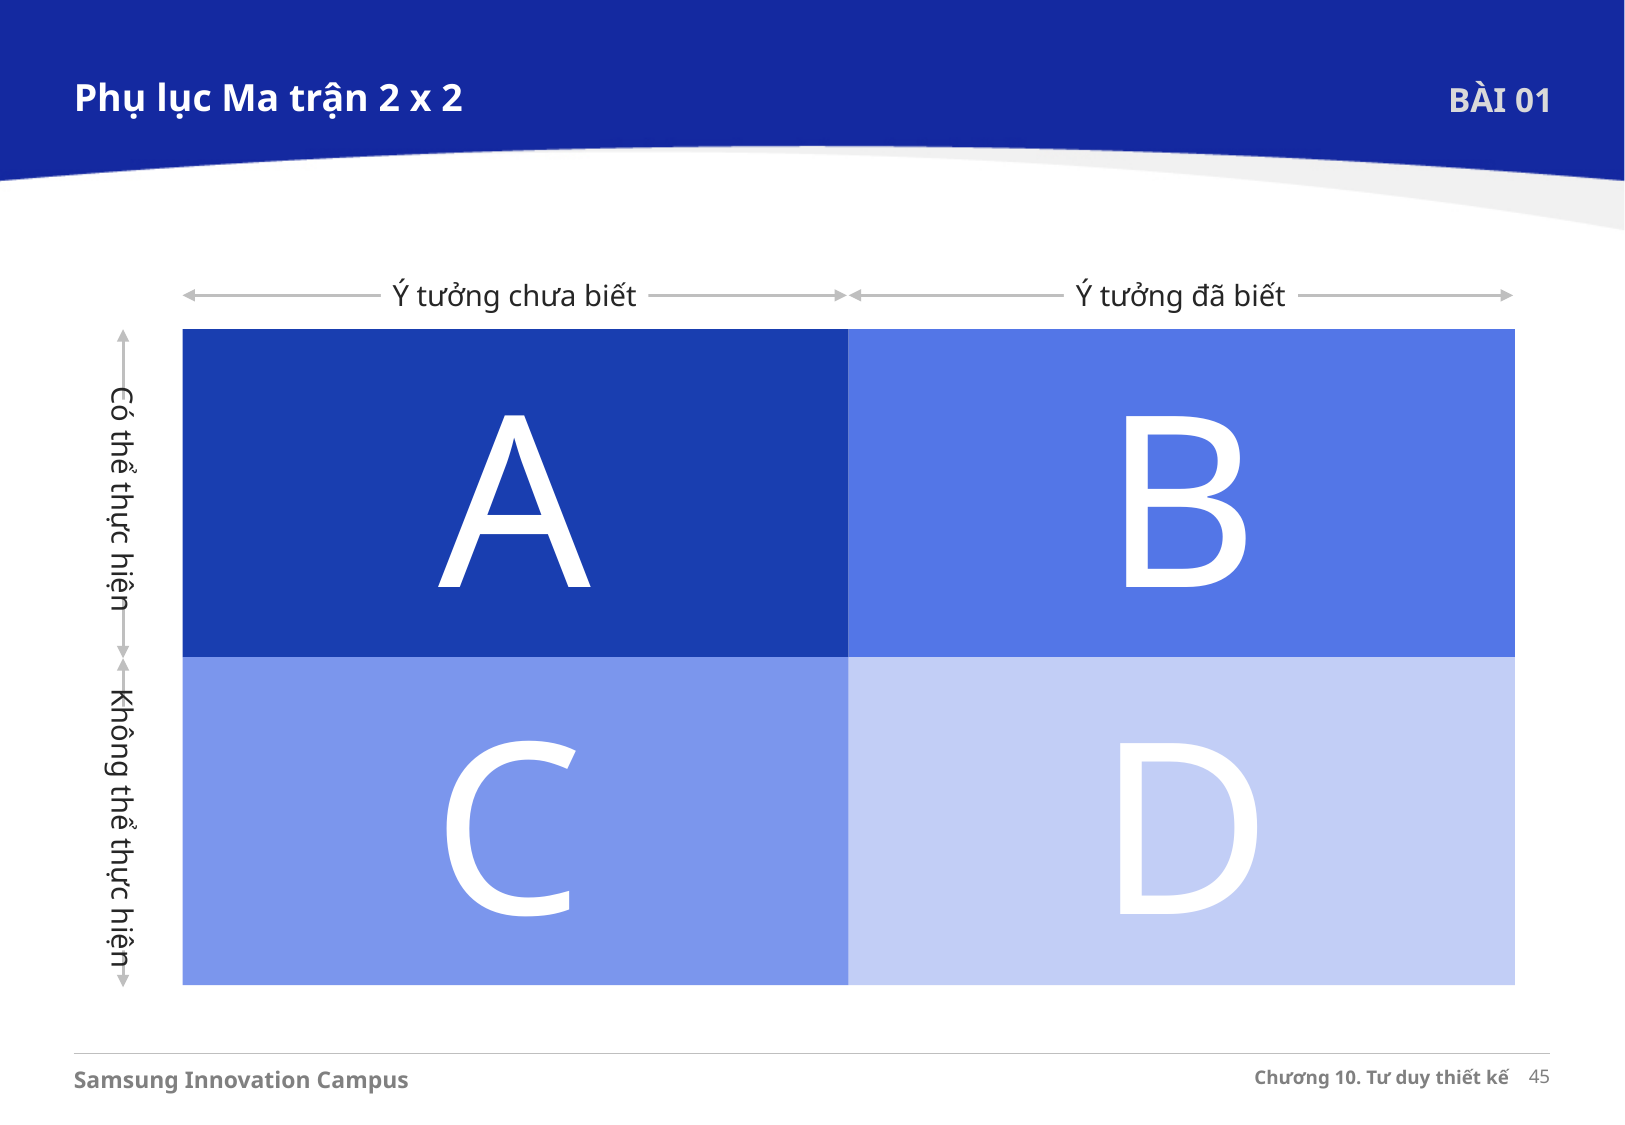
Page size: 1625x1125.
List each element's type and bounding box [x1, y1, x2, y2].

text_box [73, 73, 1554, 120]
text_box [93, 277, 1515, 988]
picture [0, 0, 1625, 1125]
